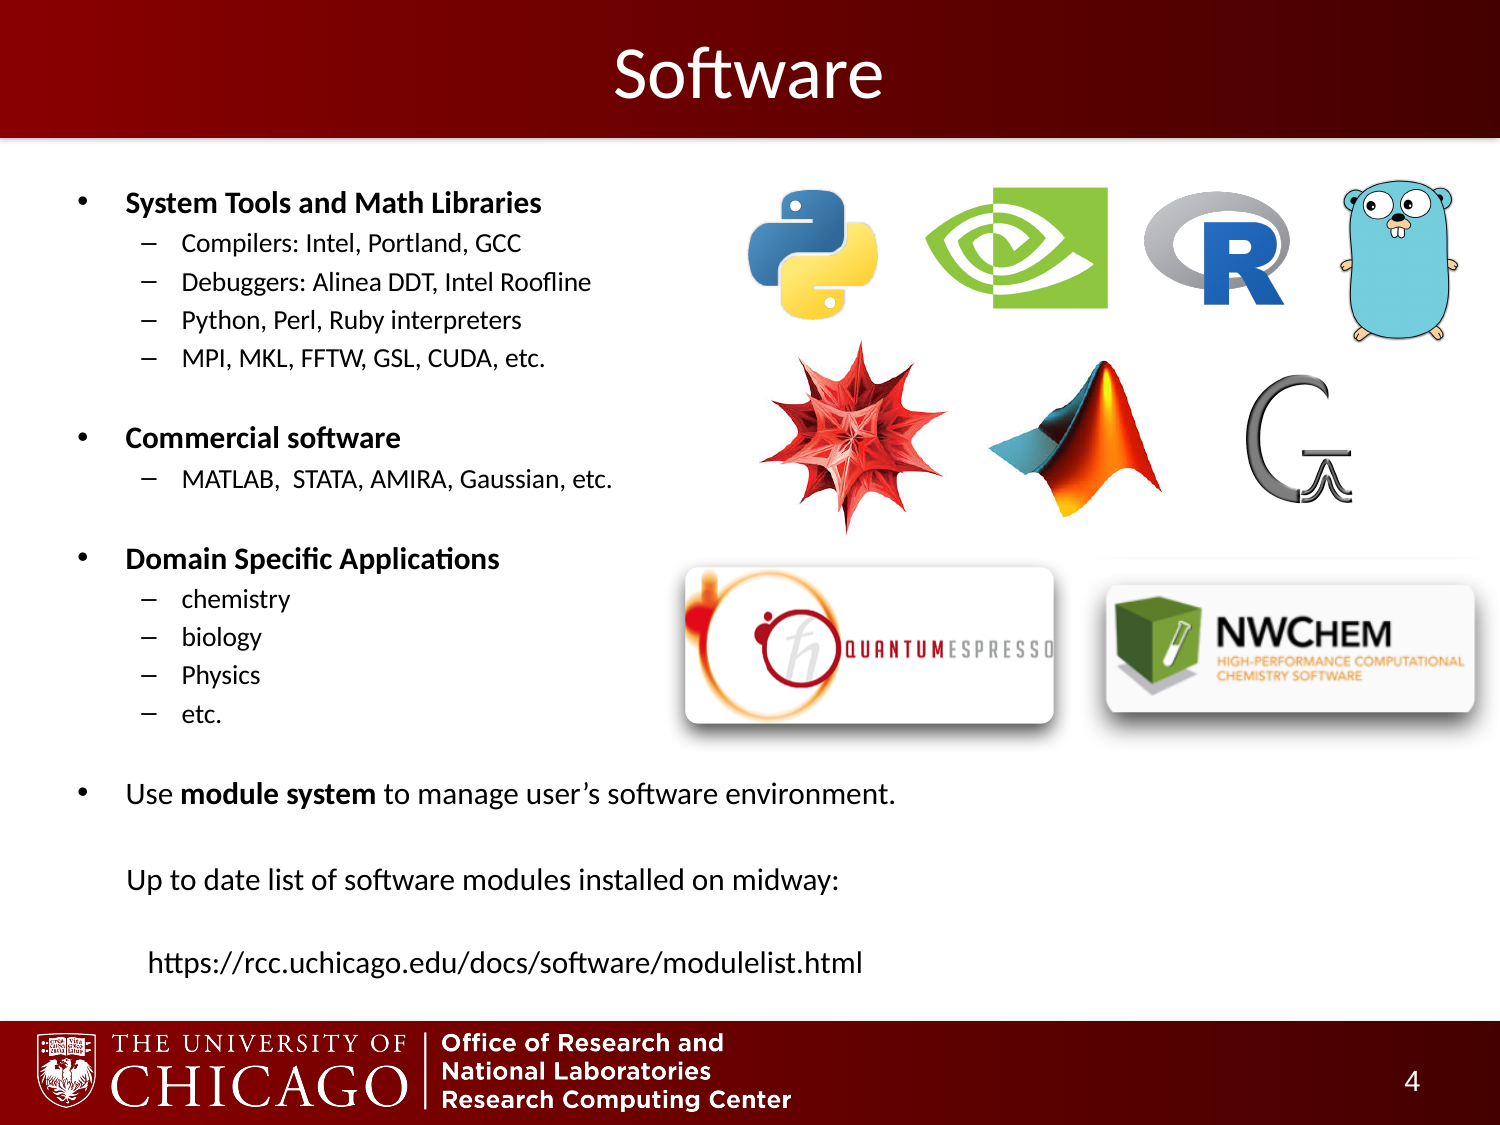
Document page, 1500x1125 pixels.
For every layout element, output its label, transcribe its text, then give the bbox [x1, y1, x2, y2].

picture [37, 1030, 791, 1112]
picture [1242, 370, 1354, 506]
picture [719, 161, 949, 539]
picture [980, 353, 1172, 521]
slide_number 4 [1337, 1050, 1488, 1110]
picture [663, 552, 1500, 757]
text_box [0, 1021, 1500, 1125]
picture [1297, 159, 1500, 362]
picture [909, 161, 1136, 325]
text_box System Tools and Math Libraries Compilers: Intel, Portland, GCC Debuggers: Alinea DDT, Intel Roofline Python, Perl, Ruby interpreters MPI, MKL, FFTW, GSL, CUDA, etc. Commercial software MATLAB, STATA, AMIRA, Gaussian, etc. Domain Specific Applications chemistry biology Physics etc. Use module system to manage user’s software environment. Up to date list of software modules installed on midway: https://rcc.uchicago.edu/docs/software/modulelist.html [62, 174, 1144, 996]
text_box Software [0, 0, 1500, 138]
picture [1143, 191, 1290, 305]
